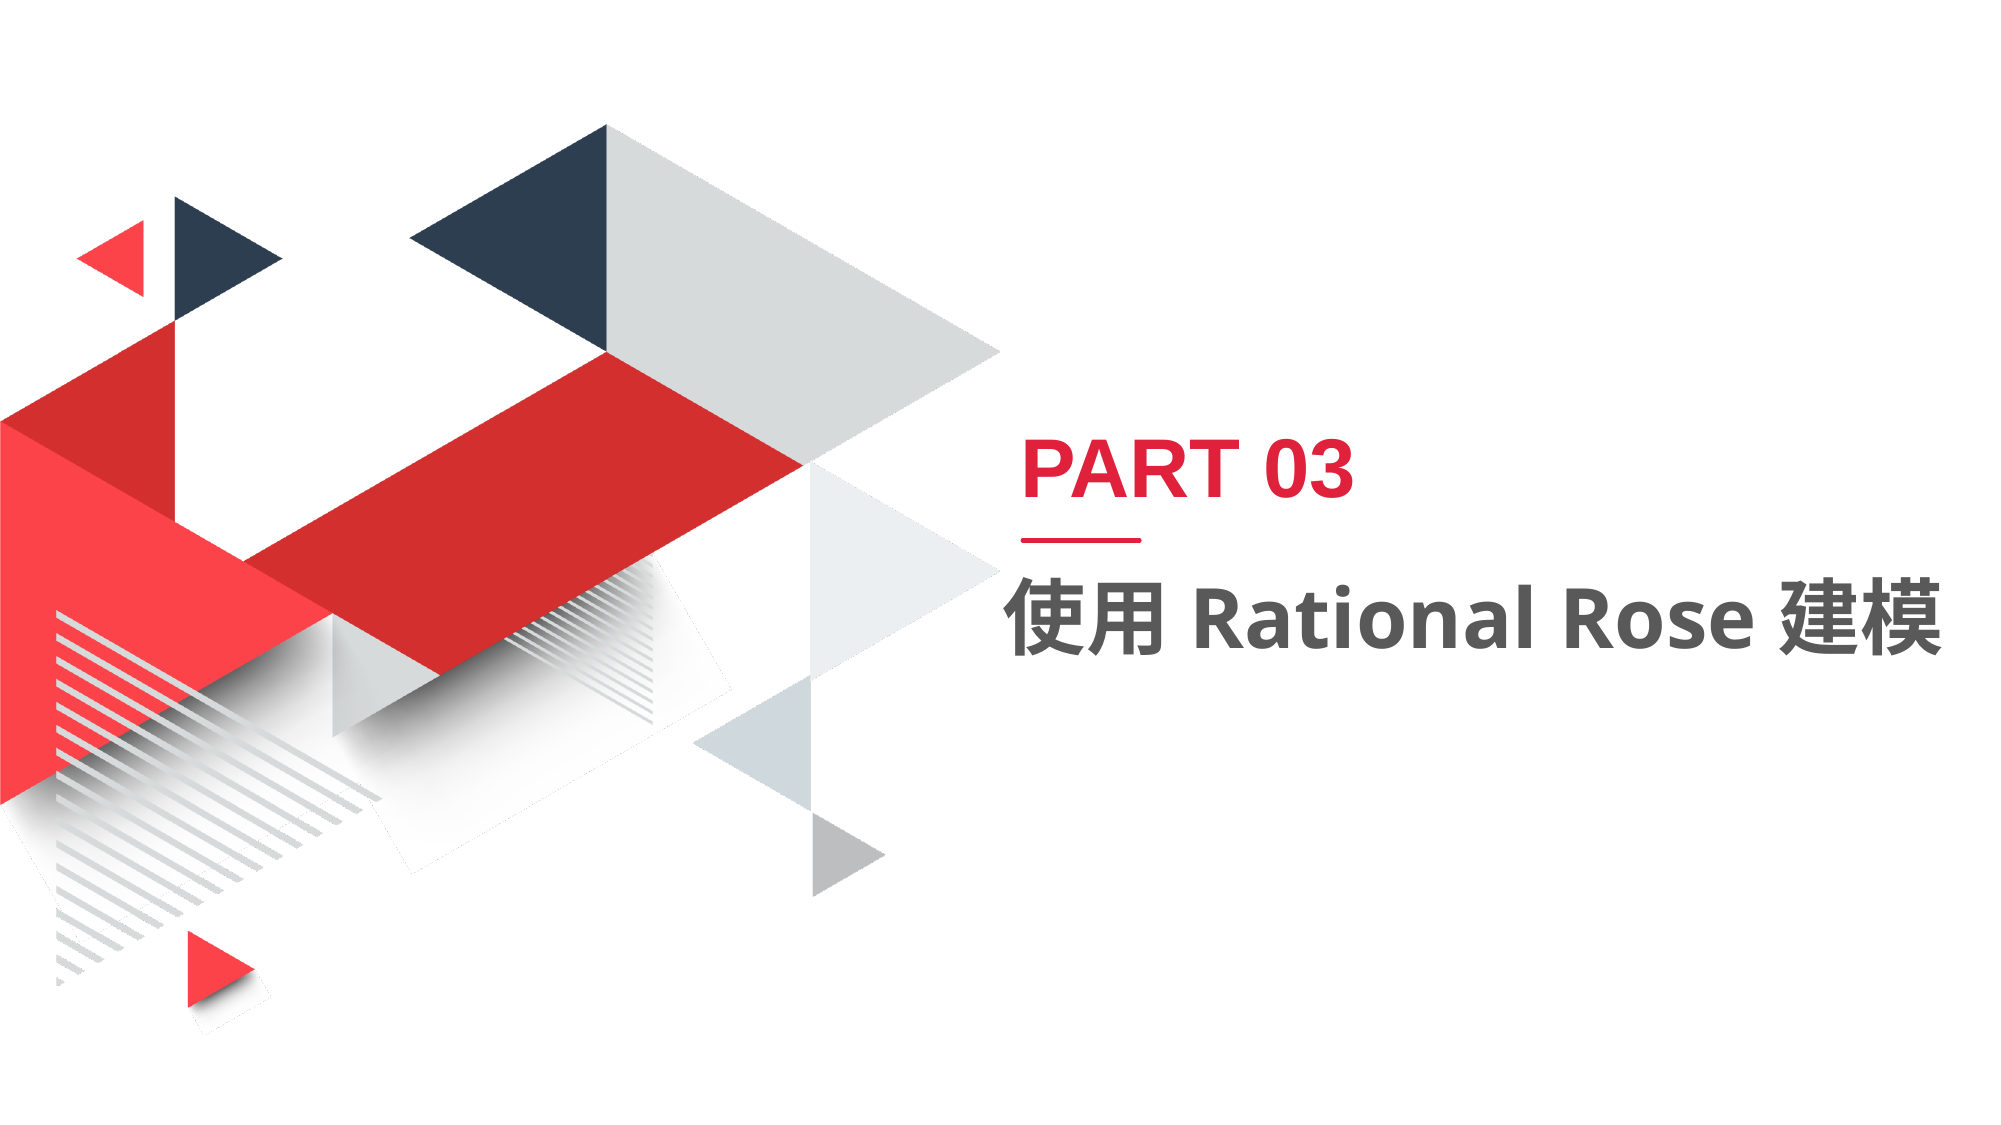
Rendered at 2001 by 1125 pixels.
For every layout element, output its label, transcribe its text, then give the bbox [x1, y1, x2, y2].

text_box 使用Rational Rose建模 [988, 557, 1959, 673]
picture [0, 124, 1000, 1035]
text_box PART 03 [1005, 407, 1371, 522]
